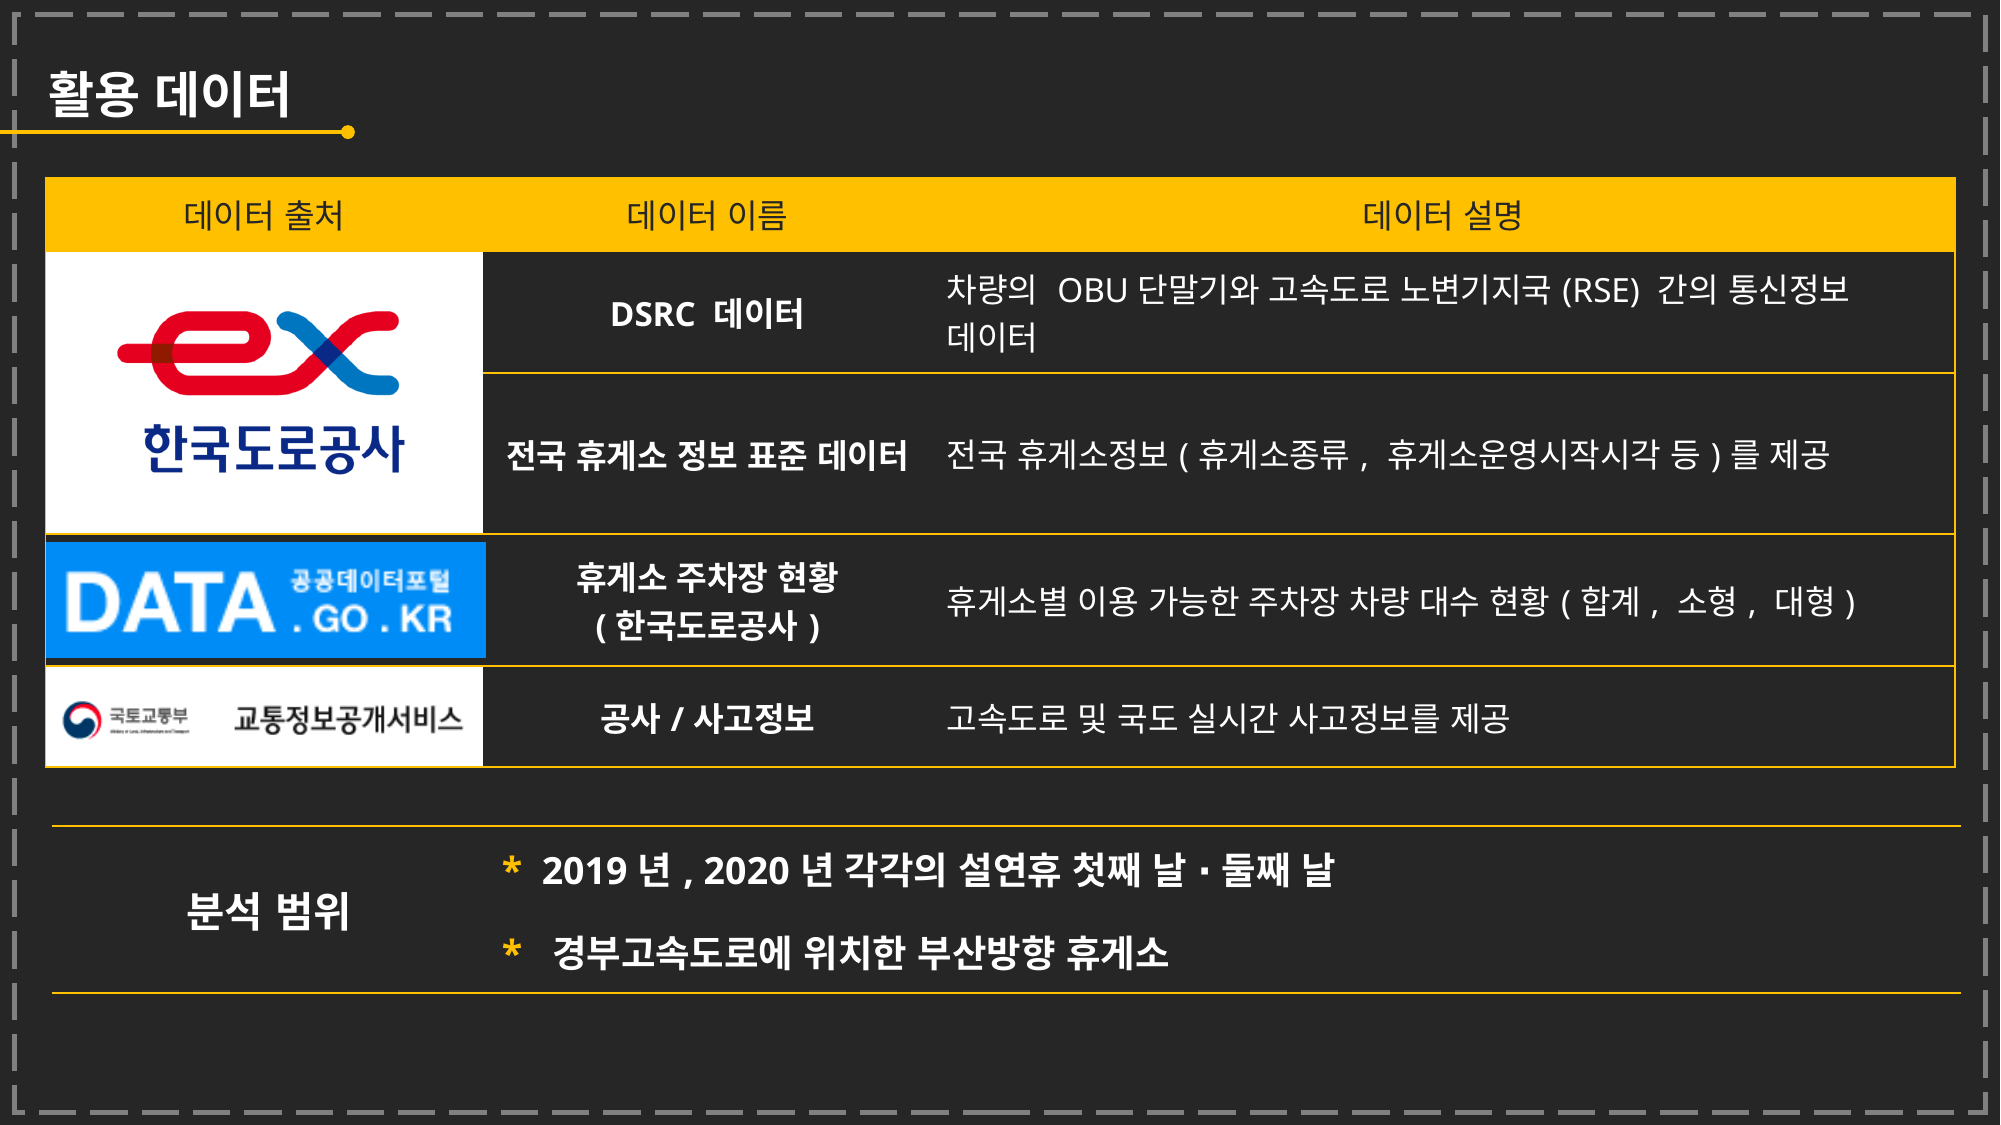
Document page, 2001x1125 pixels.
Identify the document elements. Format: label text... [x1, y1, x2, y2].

table_header 데이터 설명 [932, 178, 1954, 250]
picture [91, 311, 432, 484]
table_header 데이터 출처 [46, 178, 483, 250]
table_header 데이터 이름 [483, 178, 932, 250]
picture [46, 542, 486, 658]
table_cell DSRC 데이터 [483, 252, 932, 372]
table_cell [46, 658, 483, 665]
table_cell 전국 휴게소 정보 표준 데이터 [483, 374, 932, 533]
table_cell 고속도로 및 국도 실시간 사고정보를 제공 [932, 667, 1954, 766]
table_header 분석 범위 [52, 827, 487, 992]
table_header * 2019년, 2020년 각각의 설연휴 첫째 날 ∙ 둘째 날 * 경부고속도로에 위치한 부산방향 휴게소 [487, 827, 1961, 992]
table_cell [46, 252, 483, 533]
table_cell 휴게소 주차장 현황 (한국도로공사) [483, 535, 932, 665]
table_cell 공사/사고정보 [483, 667, 932, 766]
table_cell [46, 535, 483, 542]
text_box [14, 14, 1986, 1113]
table_cell 전국 휴게소정보(휴게소종류, 휴게소운영시작시각 등)를 제공 [932, 374, 1954, 533]
table_cell 휴게소별 이용 가능한 주차장 차량 대수 현황(합계, 소형, 대형) [932, 535, 1954, 665]
title 활용 데이터 [33, 33, 516, 163]
table_cell 차량의 OBU단말기와 고속도로 노변기지국(RSE) 간의 통신정보 데이터 [932, 252, 1954, 372]
picture [50, 684, 481, 751]
table_cell [46, 667, 483, 766]
